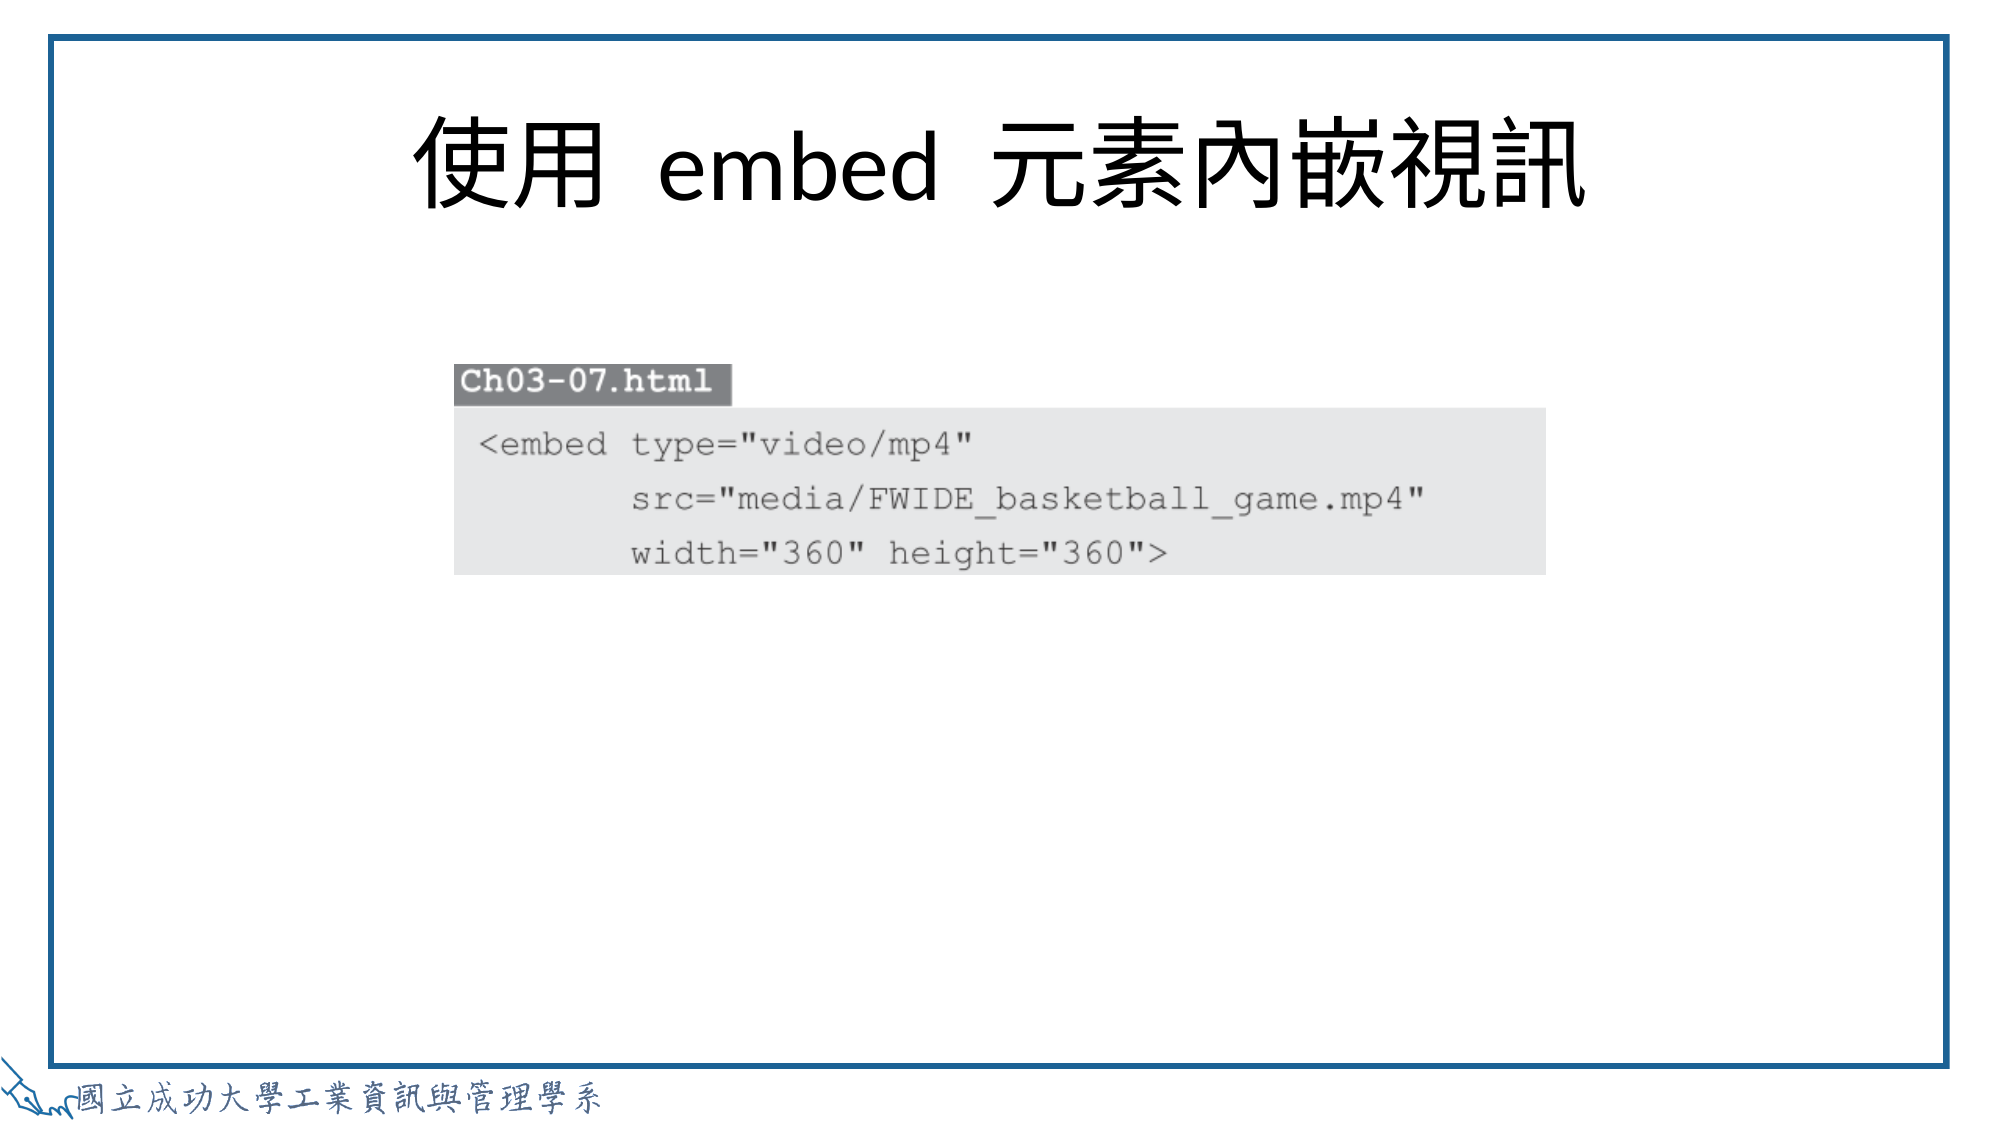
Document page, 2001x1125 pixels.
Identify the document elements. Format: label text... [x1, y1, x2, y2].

picture [454, 364, 1546, 575]
title 使用 embed 元素內嵌視訊 [137, 59, 1863, 278]
picture [0, 1049, 80, 1125]
